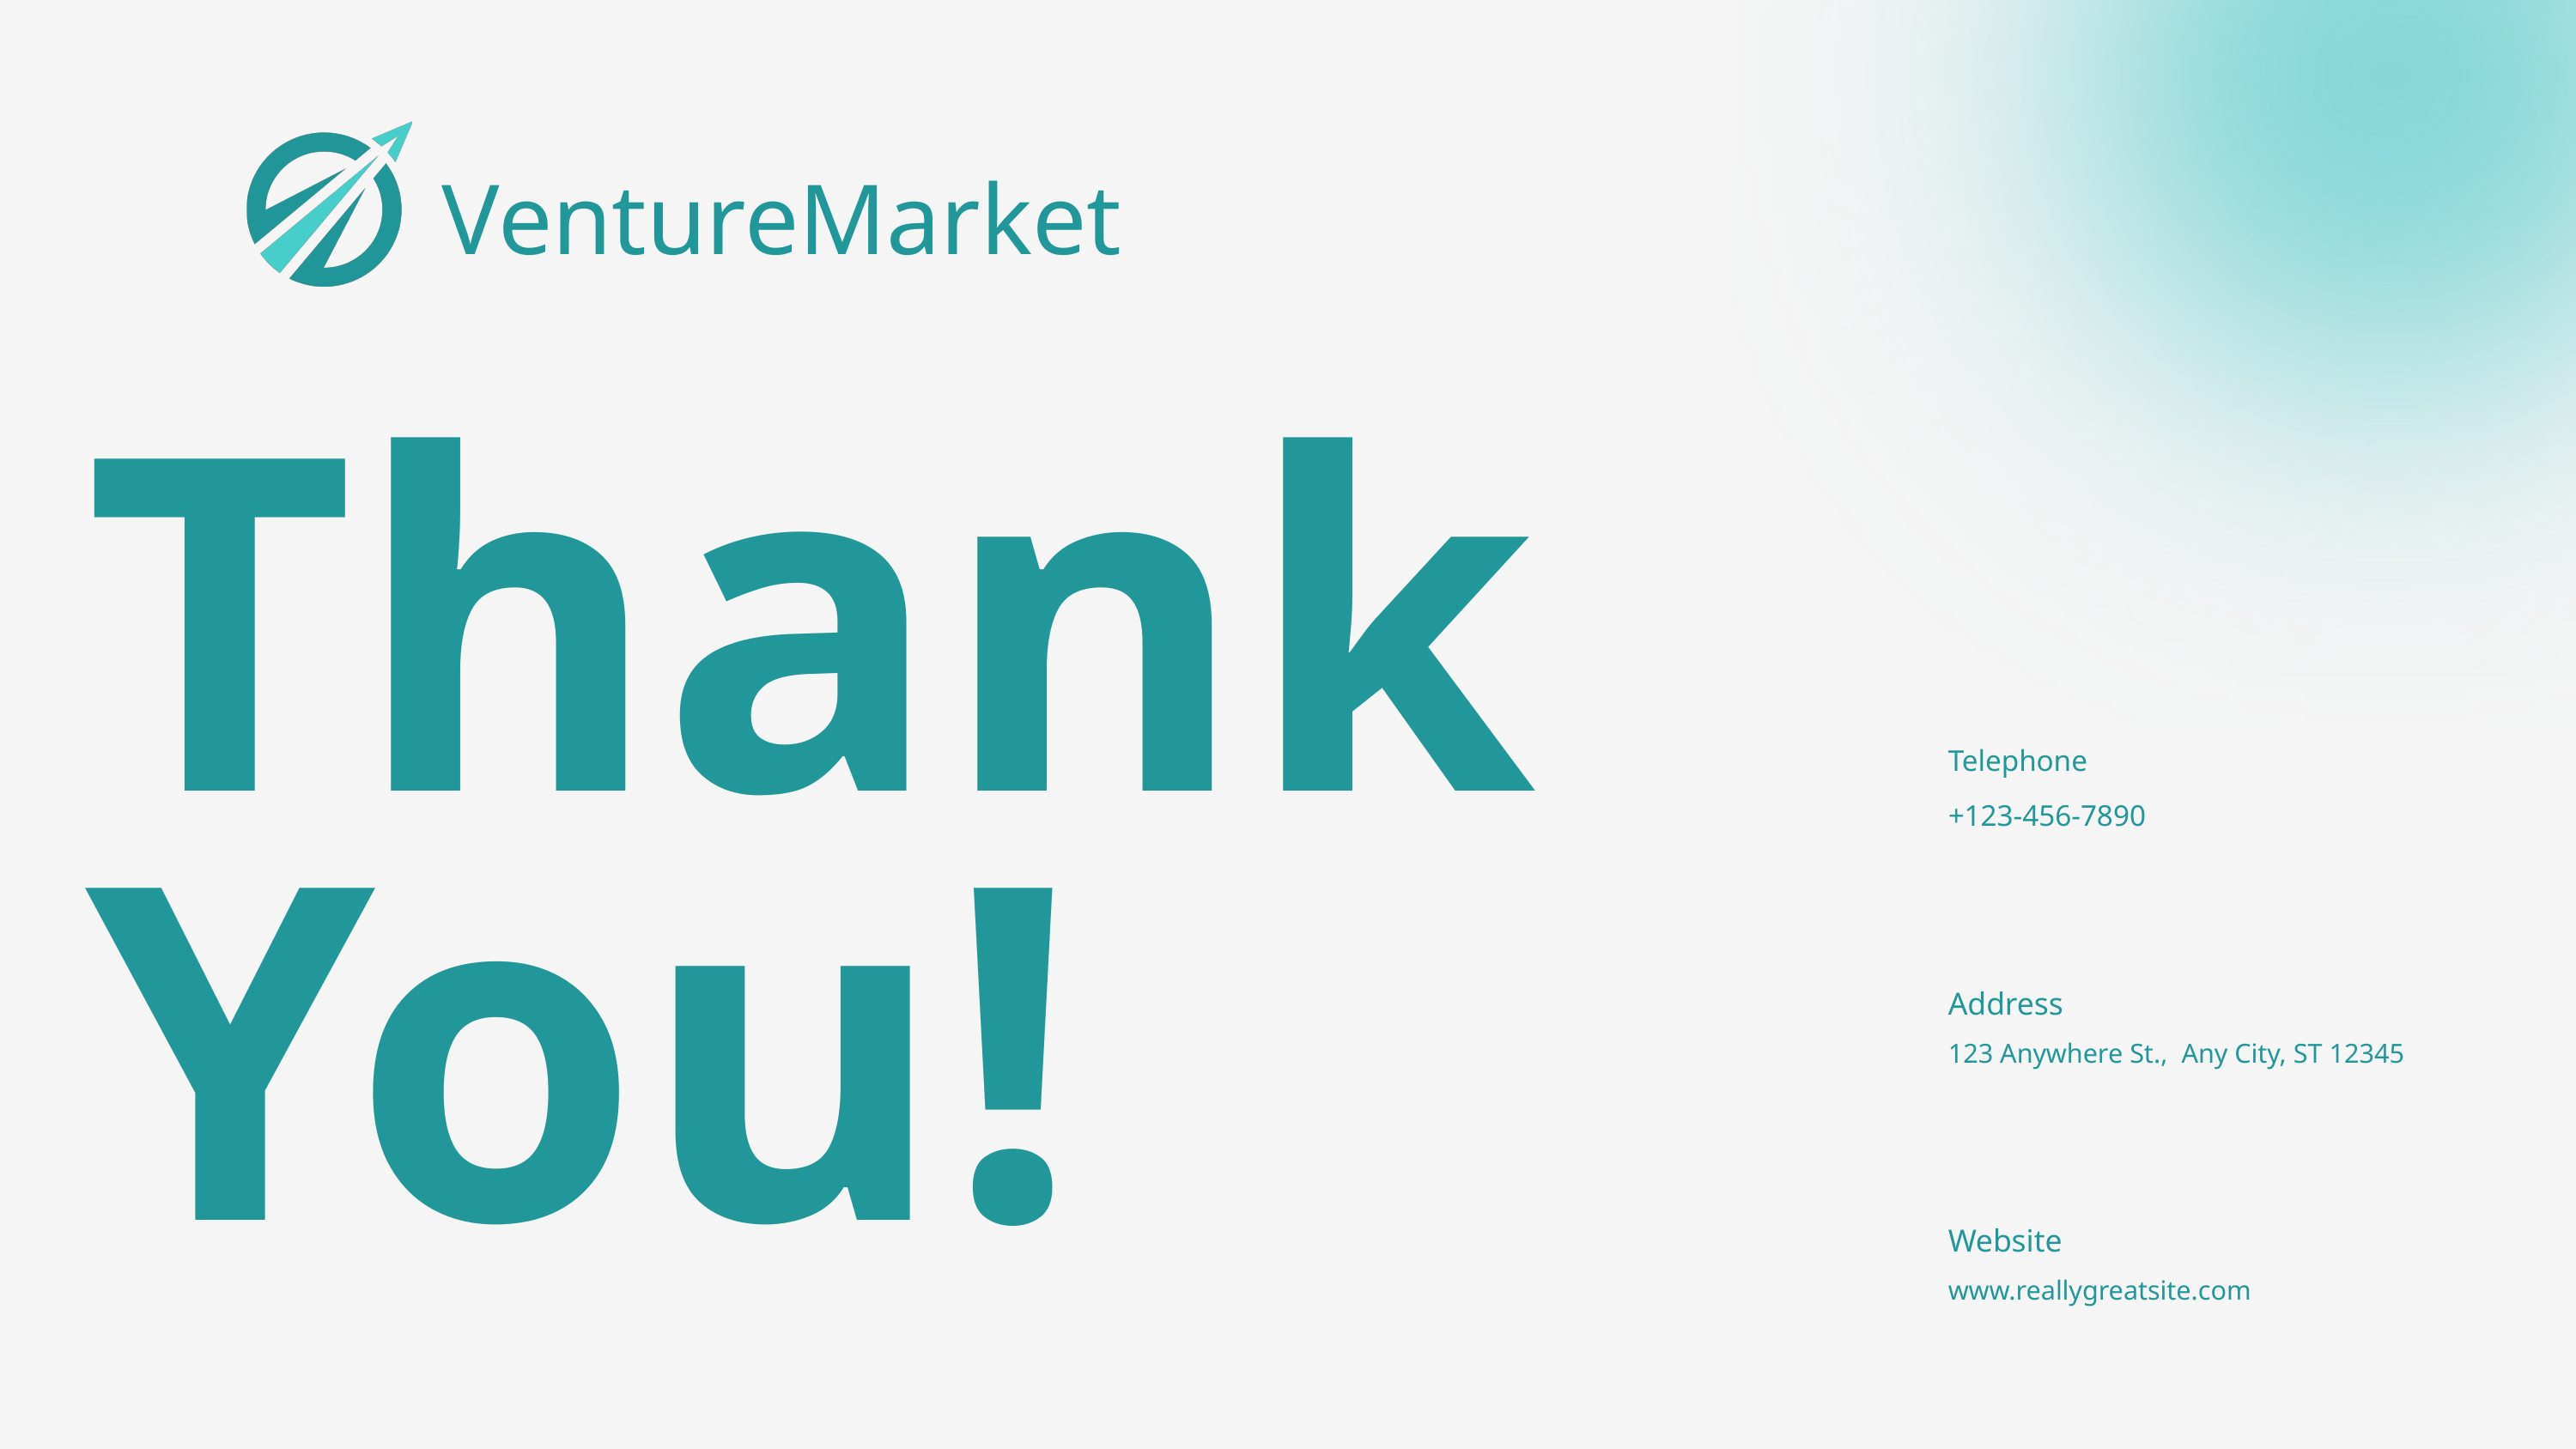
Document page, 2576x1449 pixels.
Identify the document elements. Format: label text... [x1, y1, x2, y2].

text_box VentureMarket [429, 151, 1170, 281]
text_box +123-456-7890 [1947, 791, 2166, 832]
text_box www.reallygreatsite.com [1947, 1269, 2273, 1306]
text_box Website [1947, 1215, 2216, 1258]
text_box [246, 121, 413, 288]
text_box Telephone [1947, 737, 2098, 777]
text_box 123 Anywhere St., Any City, ST 12345 [1947, 1032, 2432, 1070]
text_box Address [1947, 979, 2208, 1022]
text_box Thank You! [85, 456, 1814, 1313]
text_box [1725, 0, 2576, 724]
